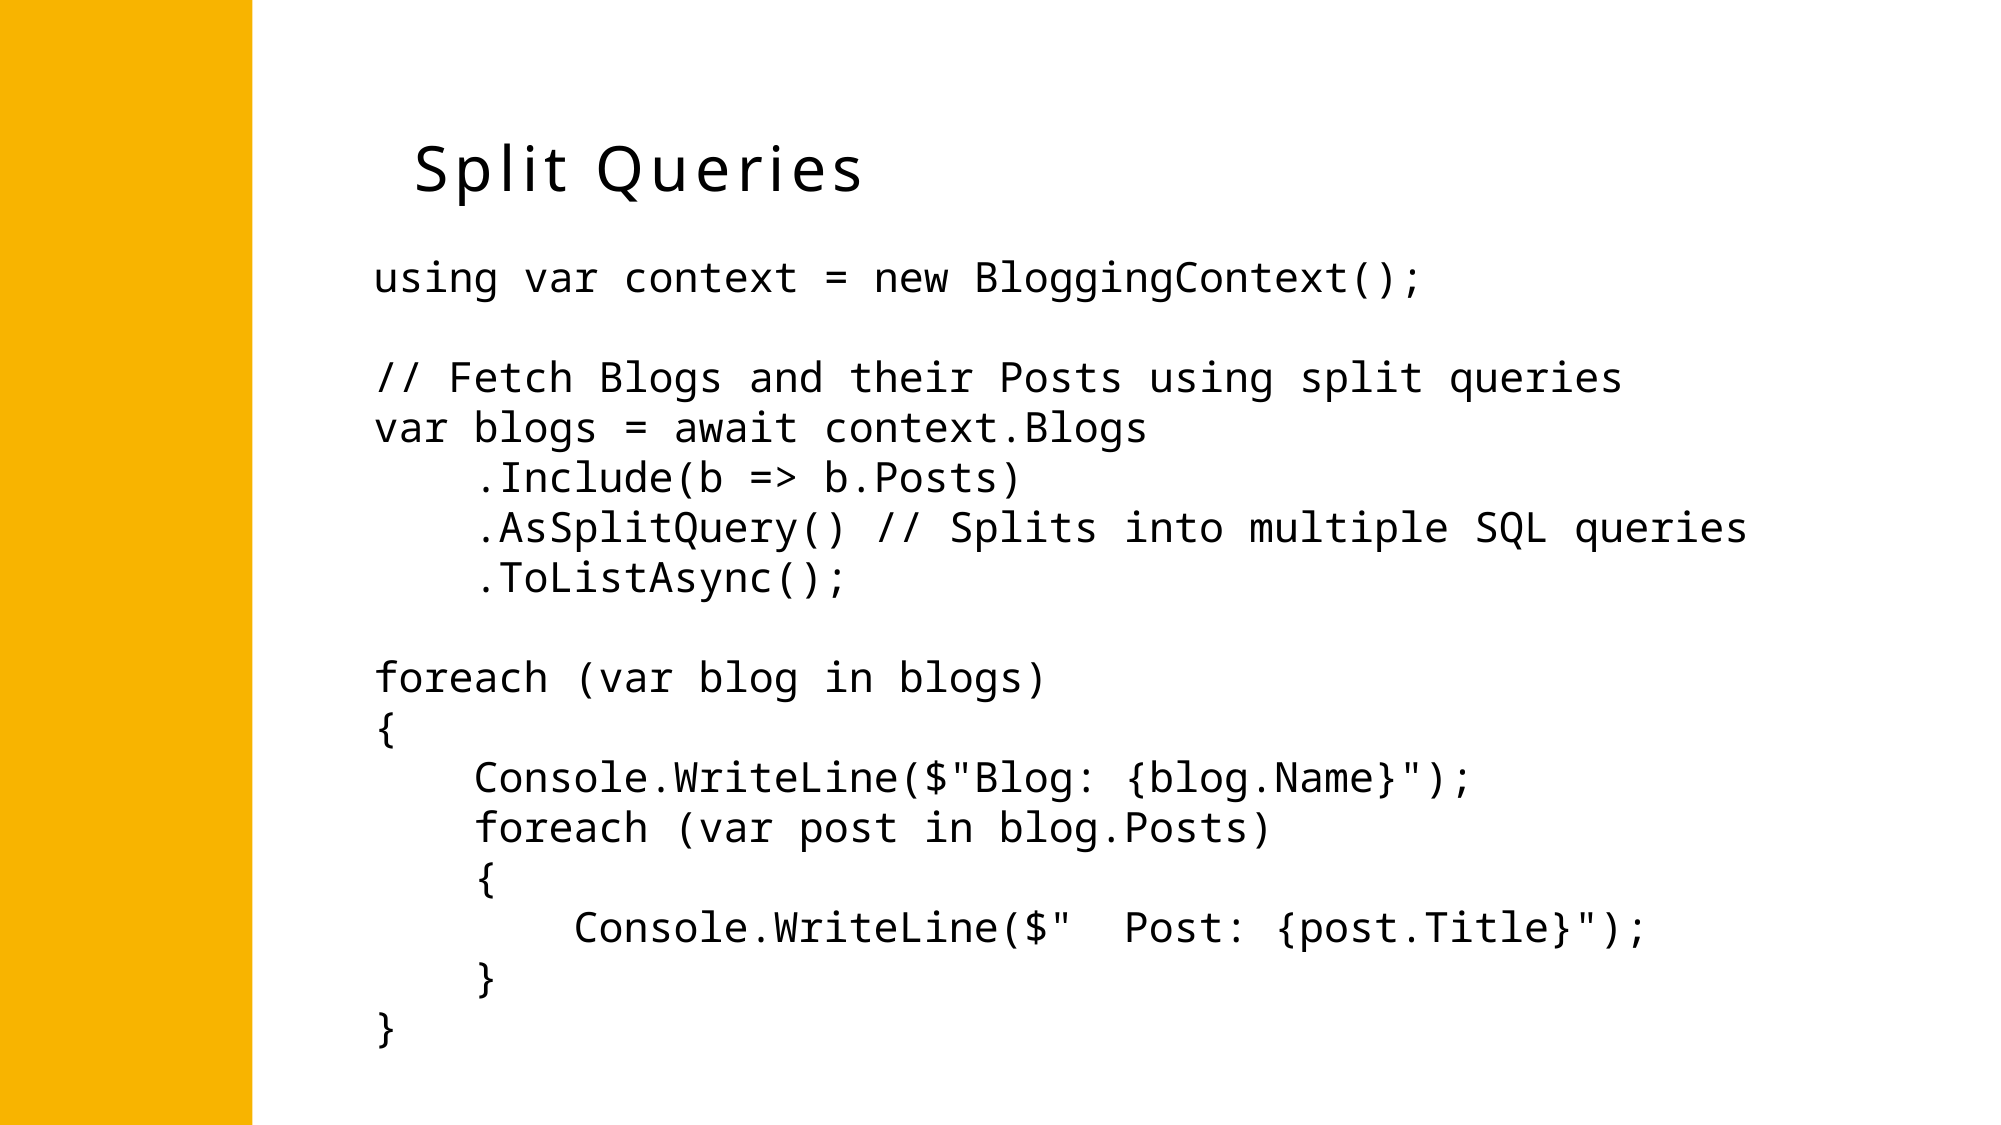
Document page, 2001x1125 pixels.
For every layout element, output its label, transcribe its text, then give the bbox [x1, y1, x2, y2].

text_box Split Queries [399, 121, 1232, 212]
text_box [0, 0, 253, 1125]
text_box using var context = new BloggingContext(); // Fetch Blogs and their Posts using split queries var blogs = await context.Blogs .Include(b => b.Posts) .AsSplitQuery() // Splits into multiple SQL queries .ToListAsync(); foreach (var blog in blogs) { Console.WriteLine($"Blog: {blog.Name}"); foreach (var post in blog.Posts) { Console.WriteLine($" Post: {post.Title}"); } } [358, 243, 1869, 1059]
